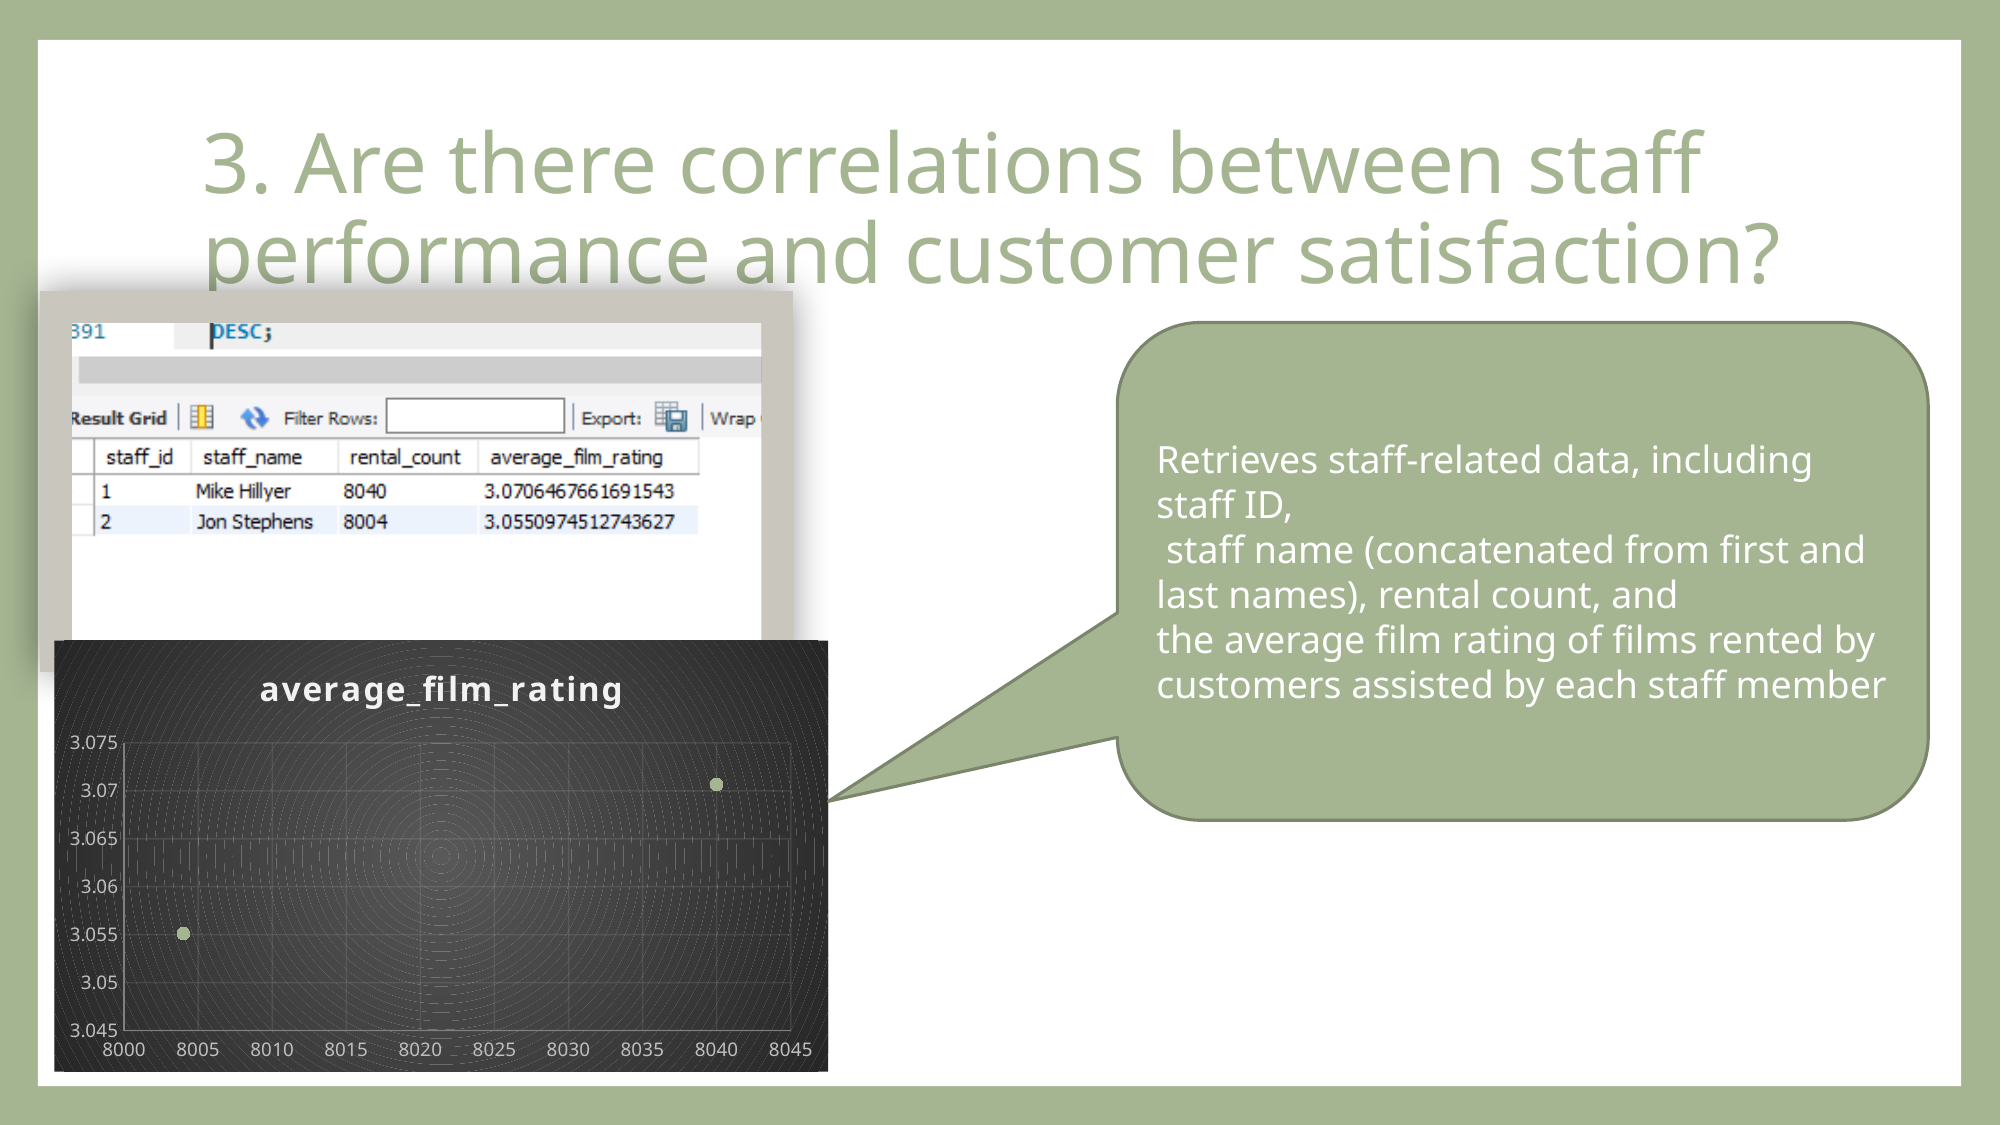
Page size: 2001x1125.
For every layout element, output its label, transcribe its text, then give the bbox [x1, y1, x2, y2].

text_box Retrieves staff-related data, including staff ID, staff name (concatenated from first and last names), rental count, and the average film rating of films rented by customers assisted by each staff member [833, 320, 1930, 822]
title 3. Are there correlations between staff performance and customer satisfaction? [187, 99, 1808, 323]
chart [54, 640, 829, 1072]
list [71, 322, 762, 638]
